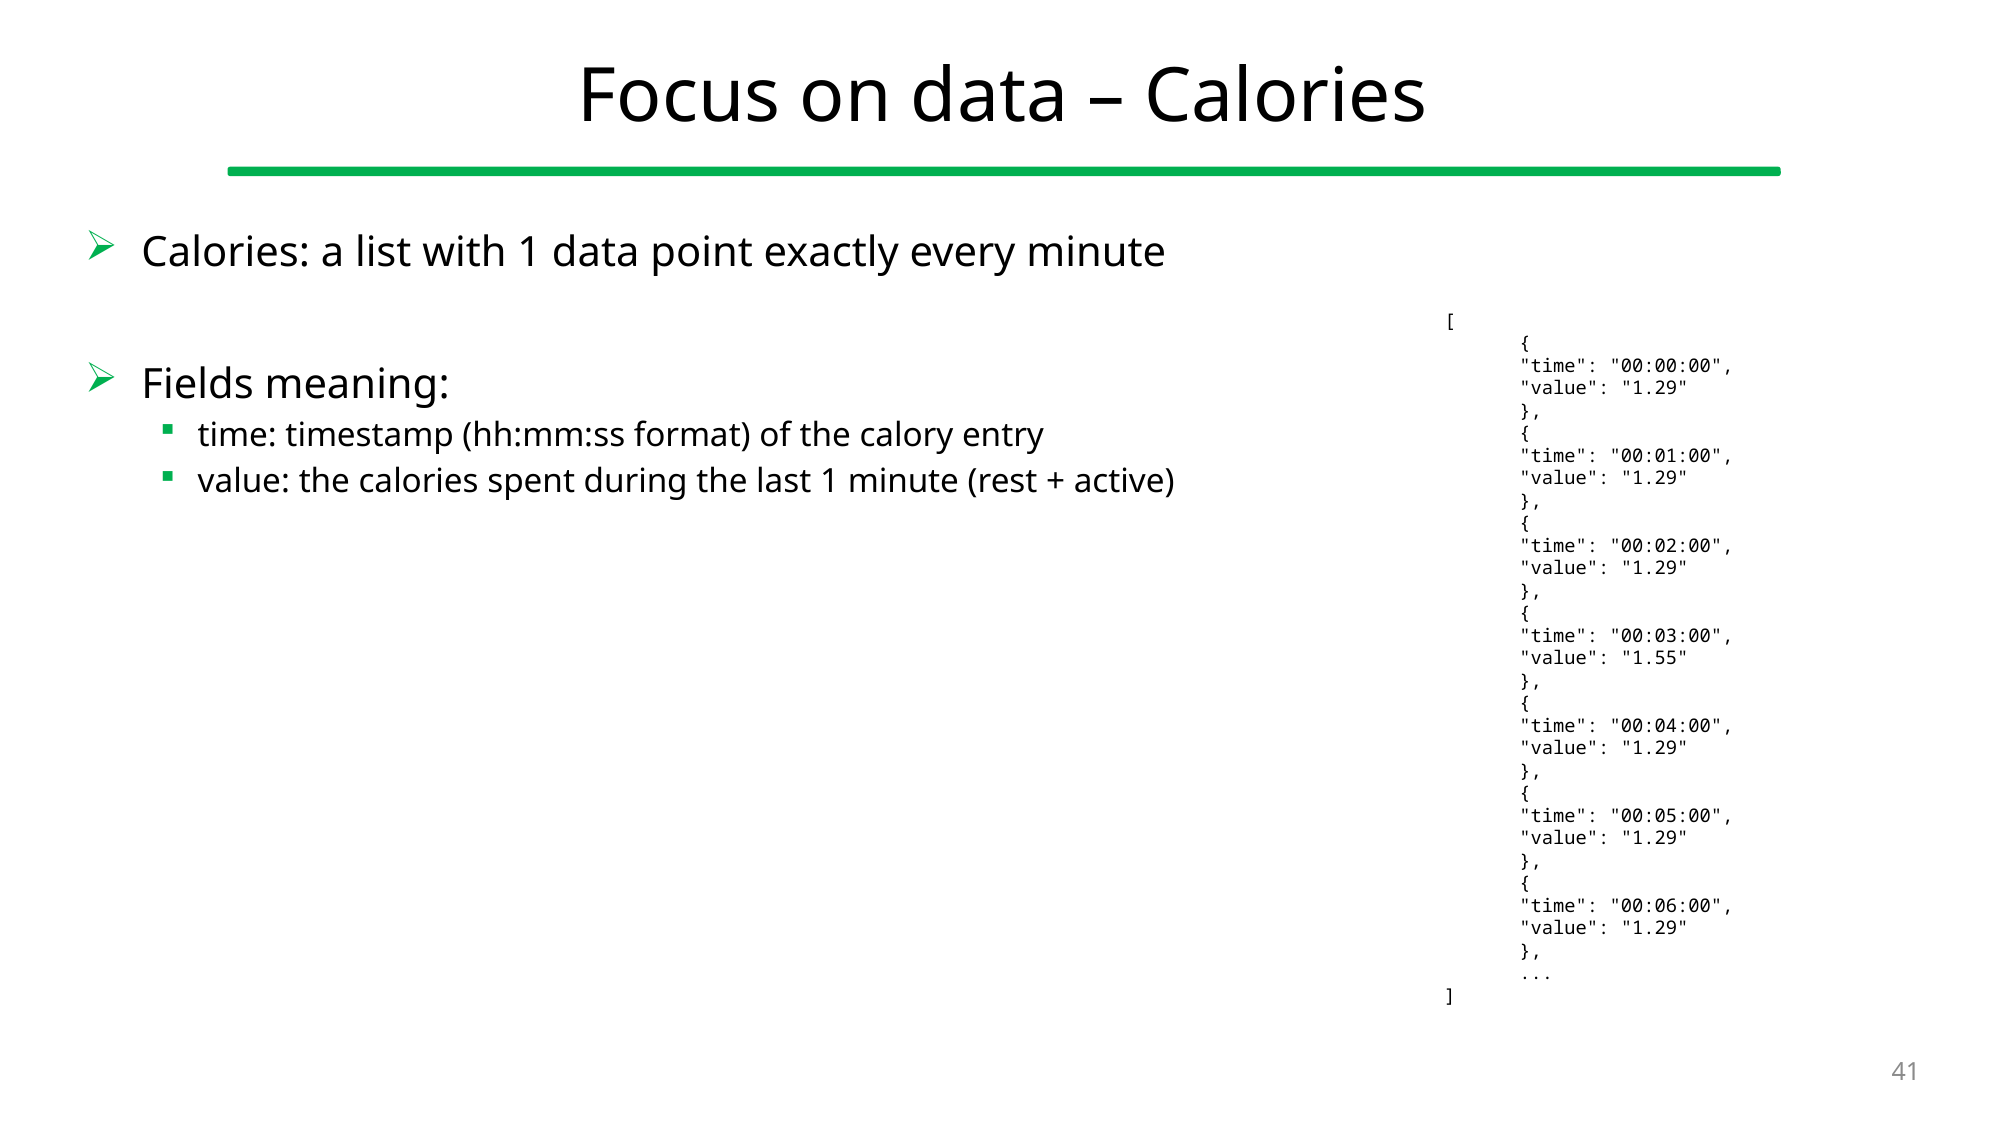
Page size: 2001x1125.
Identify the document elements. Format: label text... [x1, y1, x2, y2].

title Focus on data – Calories [70, 26, 1936, 168]
text_box [ { "time": "00:00:00", "value": "1.29" }, { "time": "00:01:00", "value": "1.29" }, { "time": "00:02:00", "value": "1.29" }, { "time": "00:03:00", "value": "1.55" }, { "time": "00:04:00", "value": "1.29" }, { "time": "00:05:00", "value": "1.29" }, { "time": "00:06:00", "value": "1.29" }, ... ] [1429, 301, 2000, 1014]
slide_number 41 [1412, 1042, 1936, 1103]
list Calories: a list with 1 data point exactly every minute Fields meaning: time: timestamp (hh:mm:ss format) of the calory entry value: the calories spent during the last 1 minute (rest + active) [70, 223, 1936, 1099]
